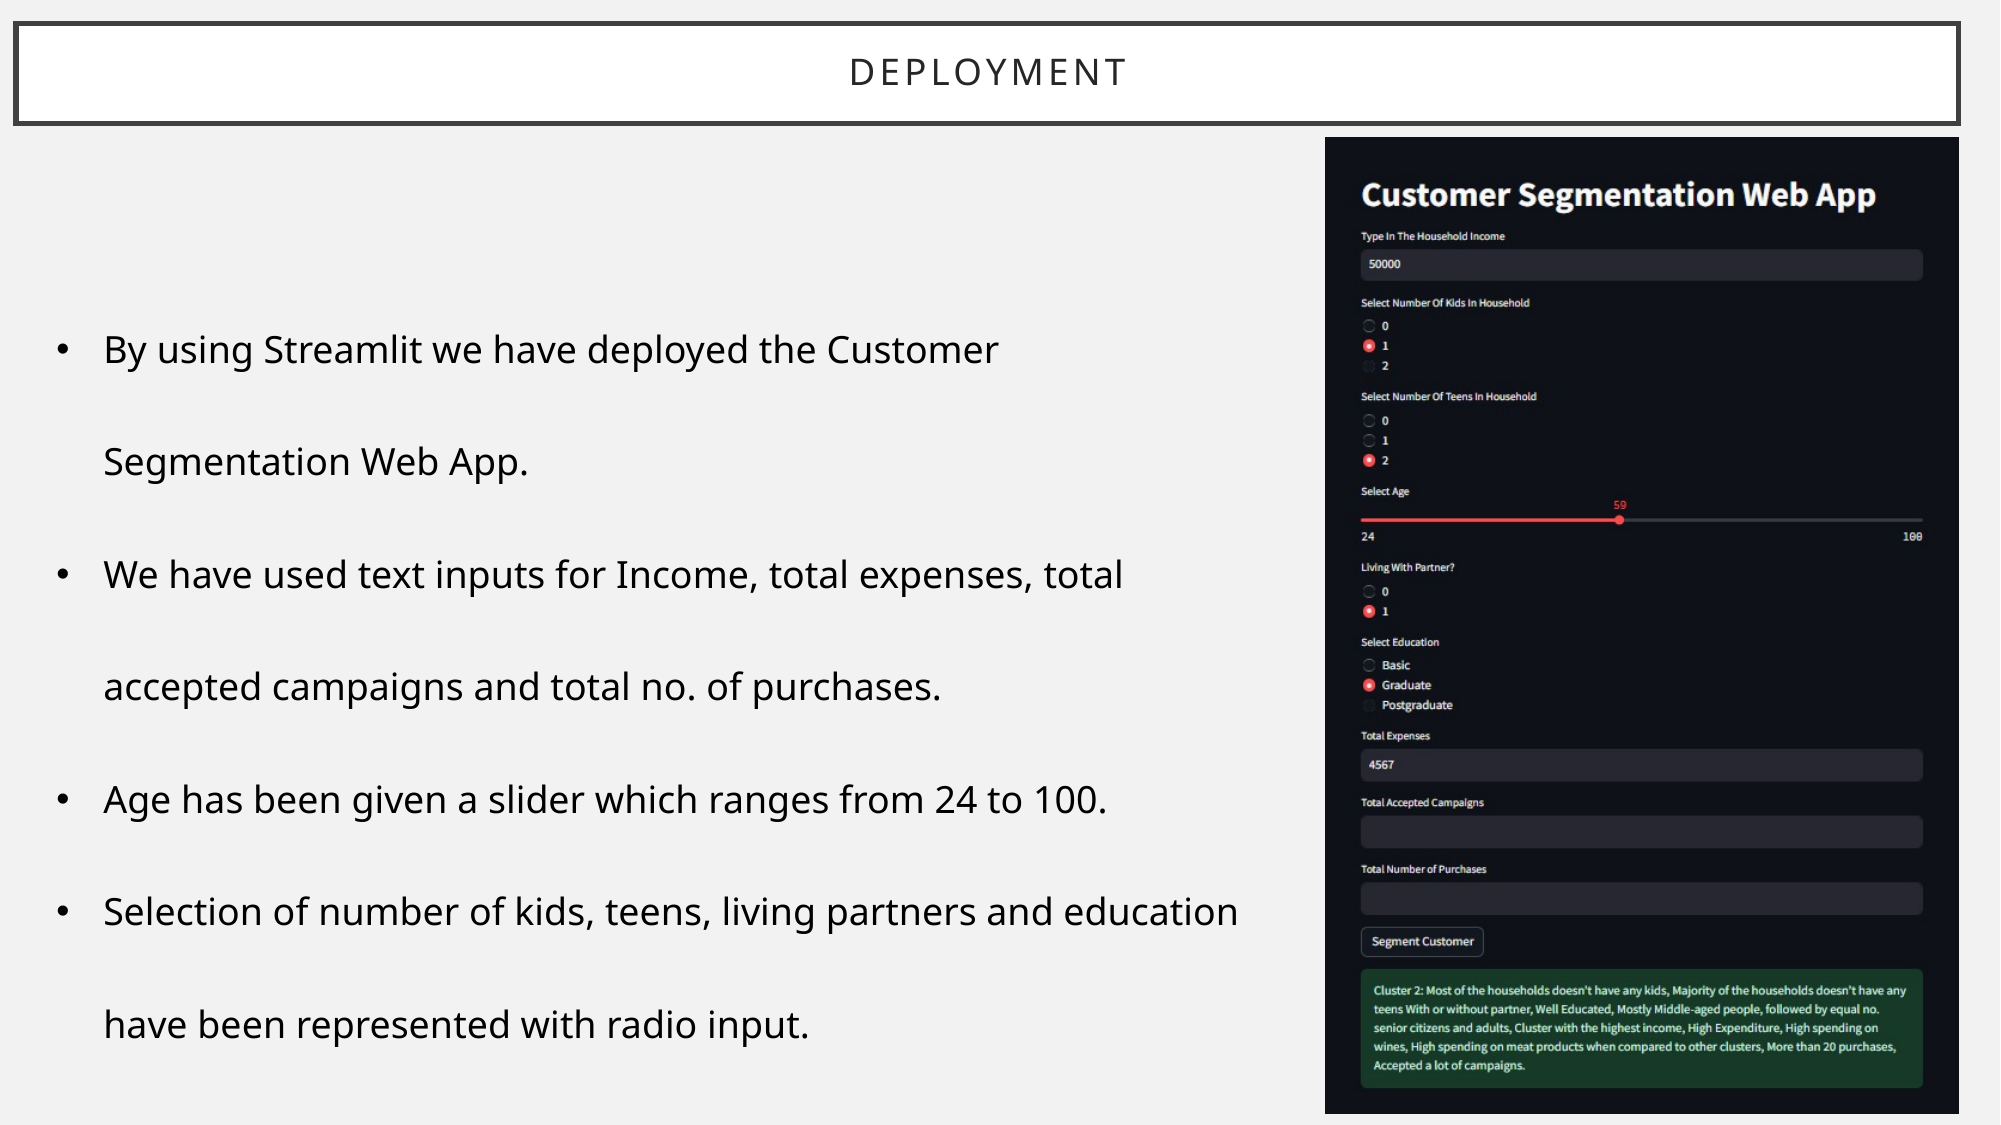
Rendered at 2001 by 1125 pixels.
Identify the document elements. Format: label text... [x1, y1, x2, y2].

text_box By using Streamlit we have deployed the Customer Segmentation Web App. We have used text inputs for Income, total expenses, total accepted campaigns and total no. of purchases. Age has been given a slider which ranges from 24 to 100. Selection of number of kids, teens, living partners and education have been represented with radio input. [41, 250, 1273, 1054]
title Deployment [13, 21, 1961, 126]
picture [1325, 137, 1959, 1114]
